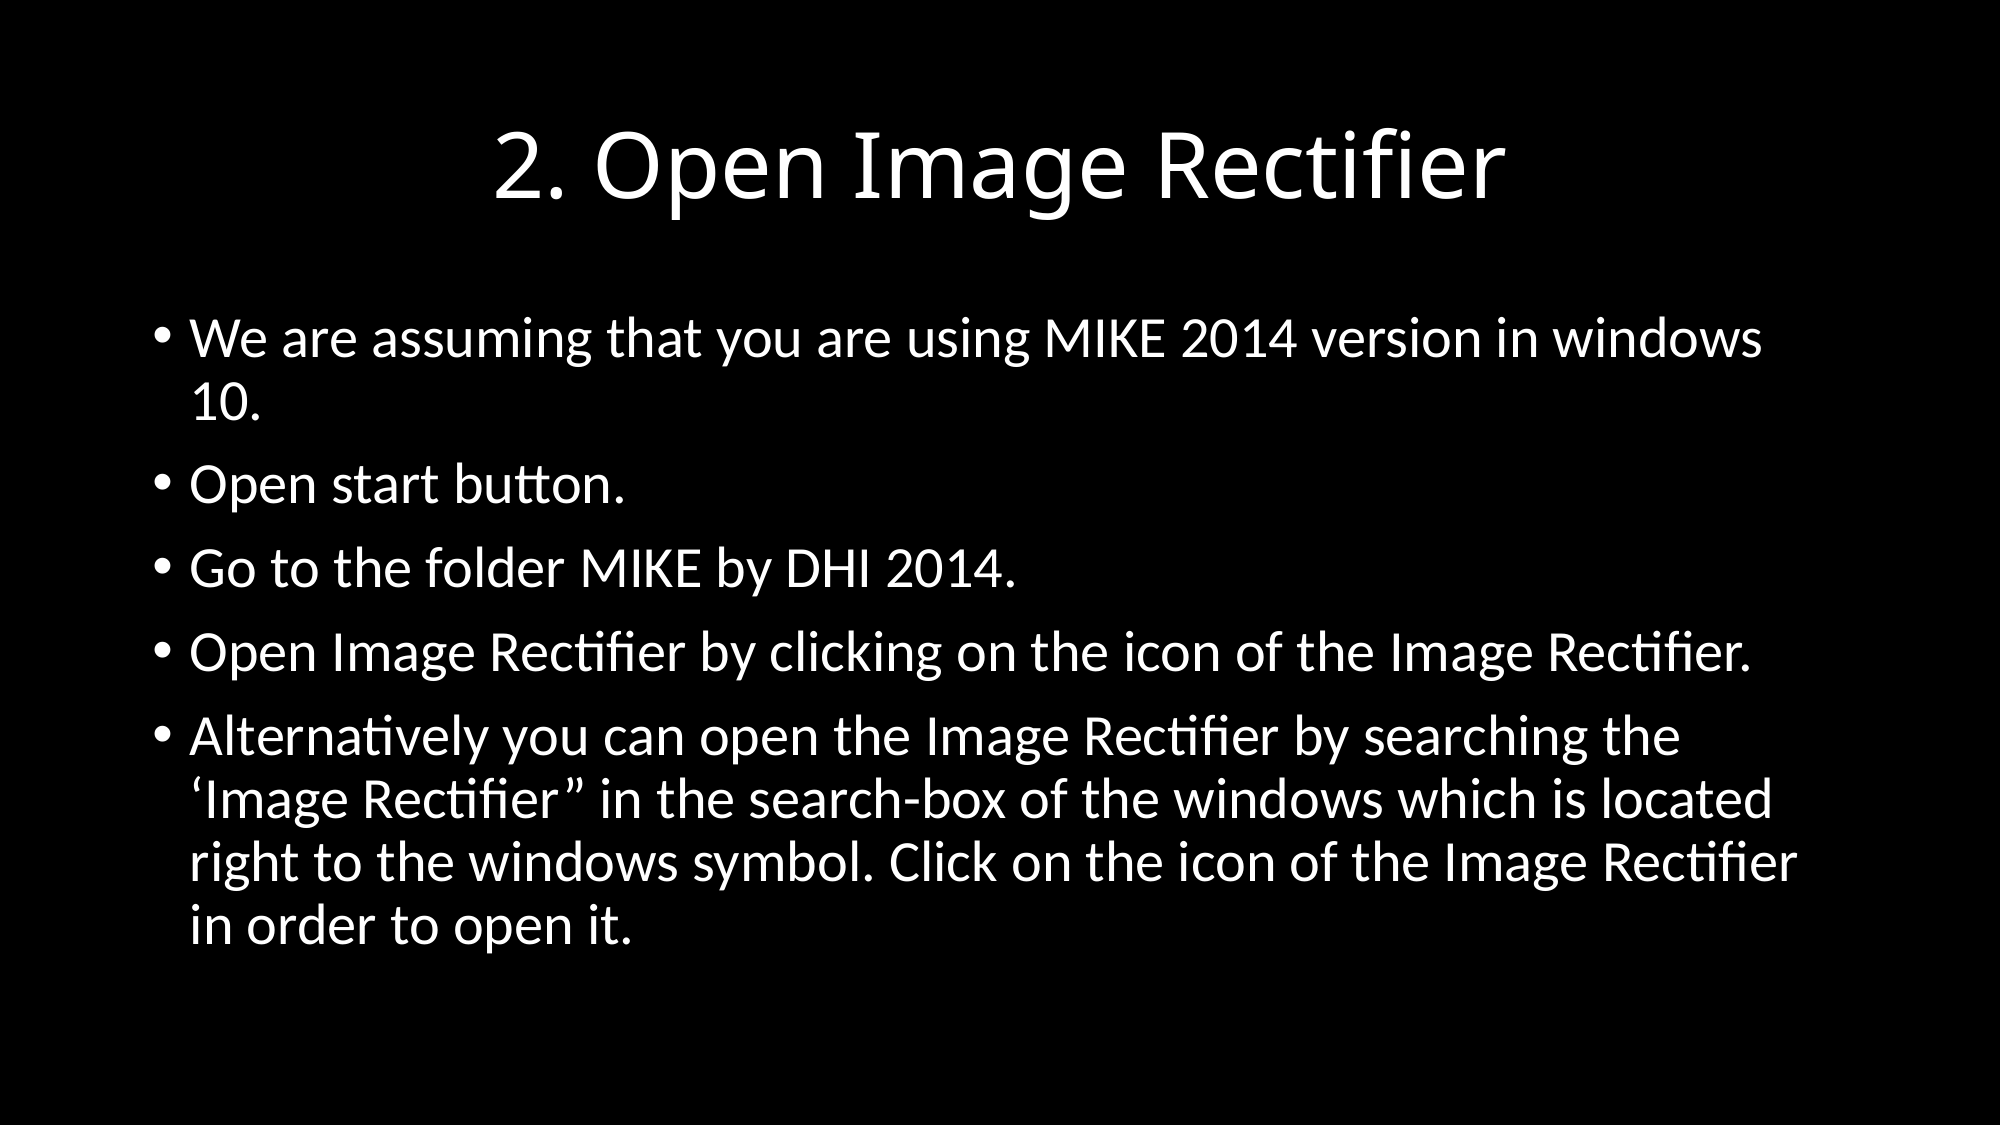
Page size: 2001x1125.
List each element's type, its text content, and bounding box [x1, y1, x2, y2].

list We are assuming that you are using MIKE 2014 version in windows 10. Open start button. Go to the folder MIKE by DHI 2014. Open Image Rectifier by clicking on the icon of the Image Rectifier. Alternatively you can open the Image Rectifier by searching the ‘Image Rectifier” in the search-box of the windows which is located right to the windows symbol. Click on the icon of the Image Rectifier in order to open it. [137, 299, 1863, 1014]
title 2. Open Image Rectifier [137, 59, 1863, 278]
